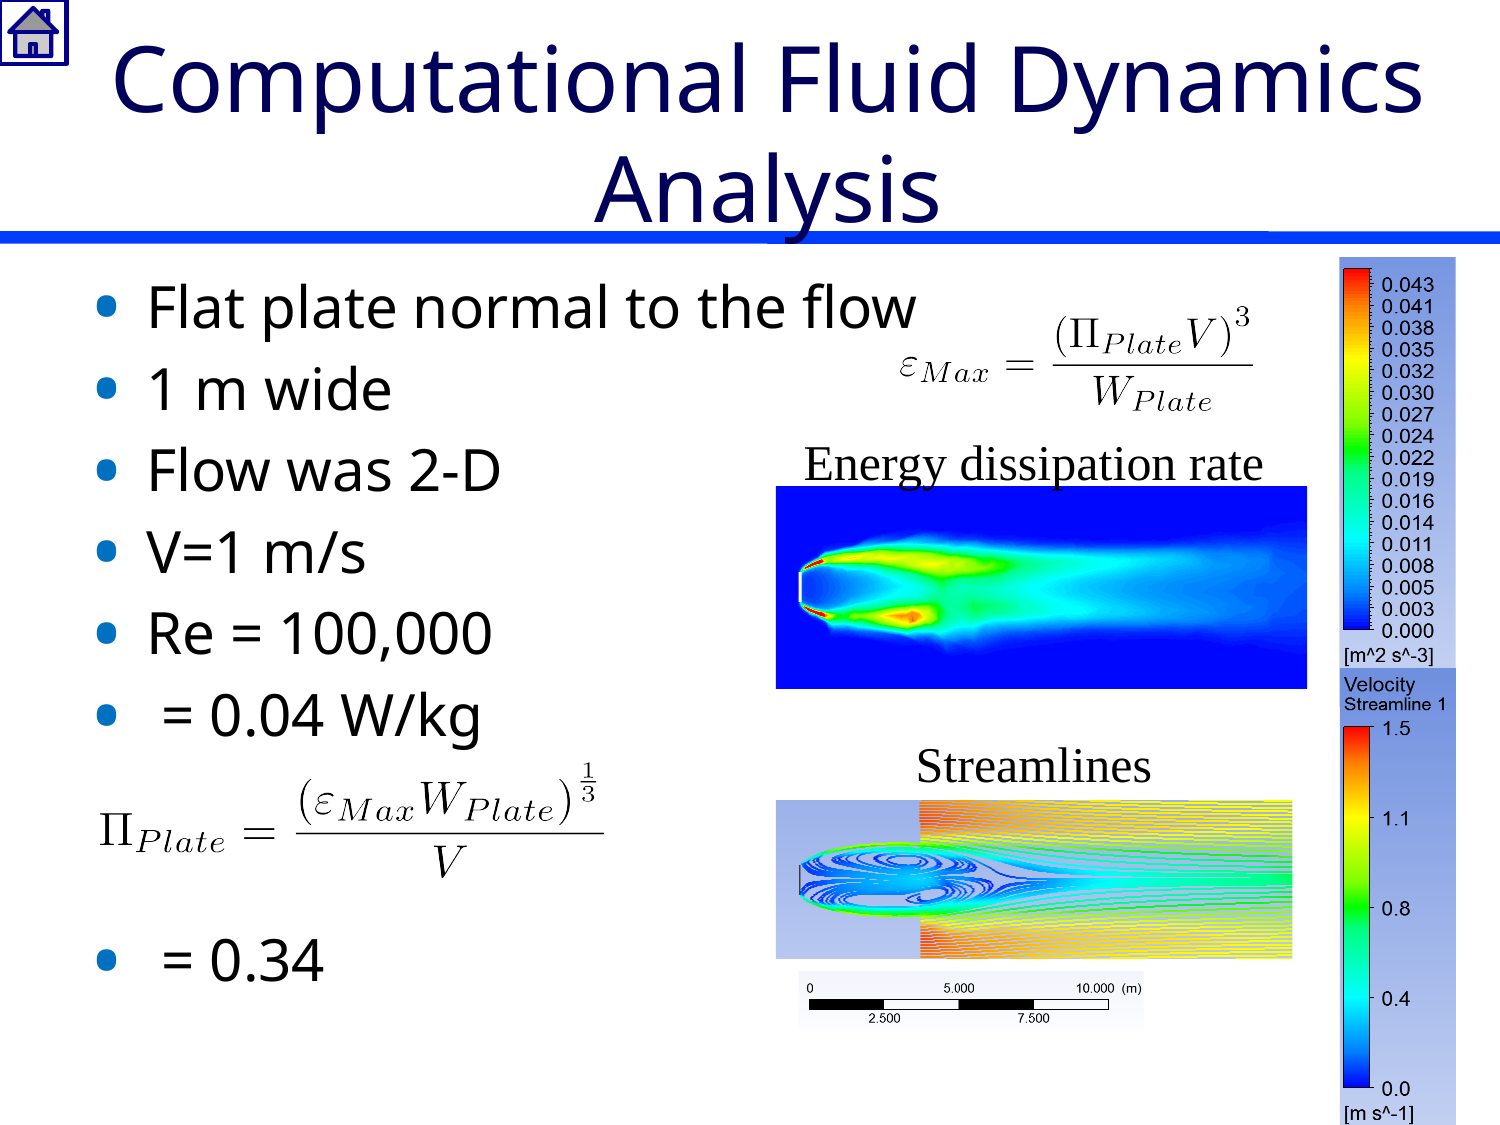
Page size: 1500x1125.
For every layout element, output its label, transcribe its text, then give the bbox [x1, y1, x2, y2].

picture [775, 800, 1293, 959]
text_box Energy dissipation rate [788, 422, 1280, 485]
text_box Streamlines [900, 724, 1168, 799]
picture [798, 971, 1144, 1029]
title Computational Fluid Dynamics Analysis [75, 37, 1463, 225]
picture [775, 486, 1308, 689]
picture [100, 762, 604, 878]
picture [1339, 257, 1456, 1125]
picture [899, 306, 1253, 411]
